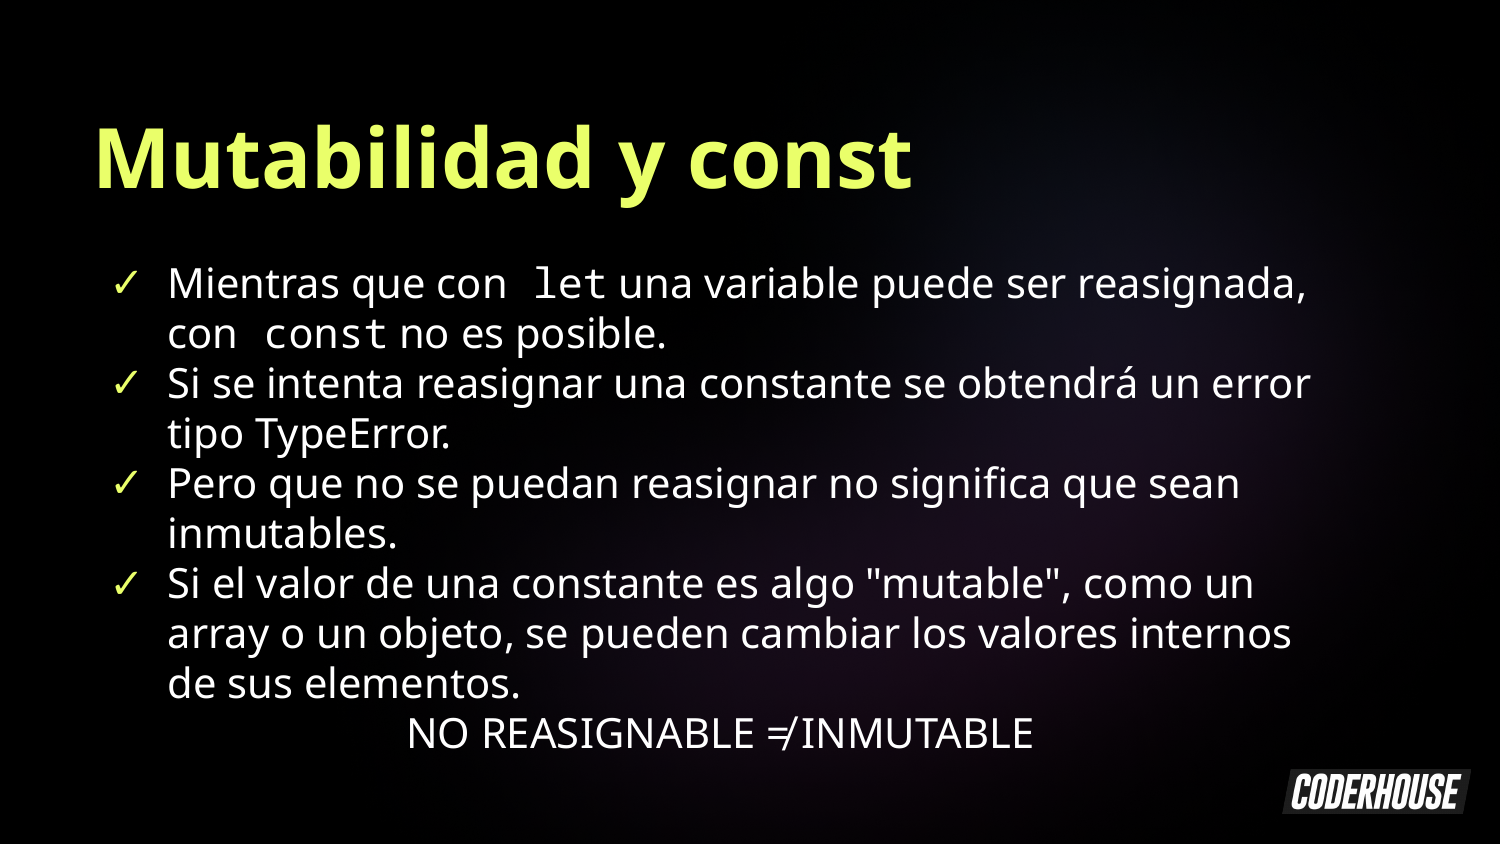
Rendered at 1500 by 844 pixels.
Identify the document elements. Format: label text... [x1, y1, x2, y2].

picture [0, 0, 1500, 844]
text_box Mutabilidad y const [77, 101, 1414, 222]
text_box Mientras que con let una variable puede ser reasignada, con const no es posible. Si se intenta reasignar una constante se obtendrá un error tipo TypeError. Pero que no se puedan reasignar no significa que sean inmutables. Si el valor de una constante es algo "mutable", como un array o un objeto, se pueden cambiar los valores internos de sus elementos. NO REASIGNABLE ≠ INMUTABLE [77, 241, 1364, 772]
